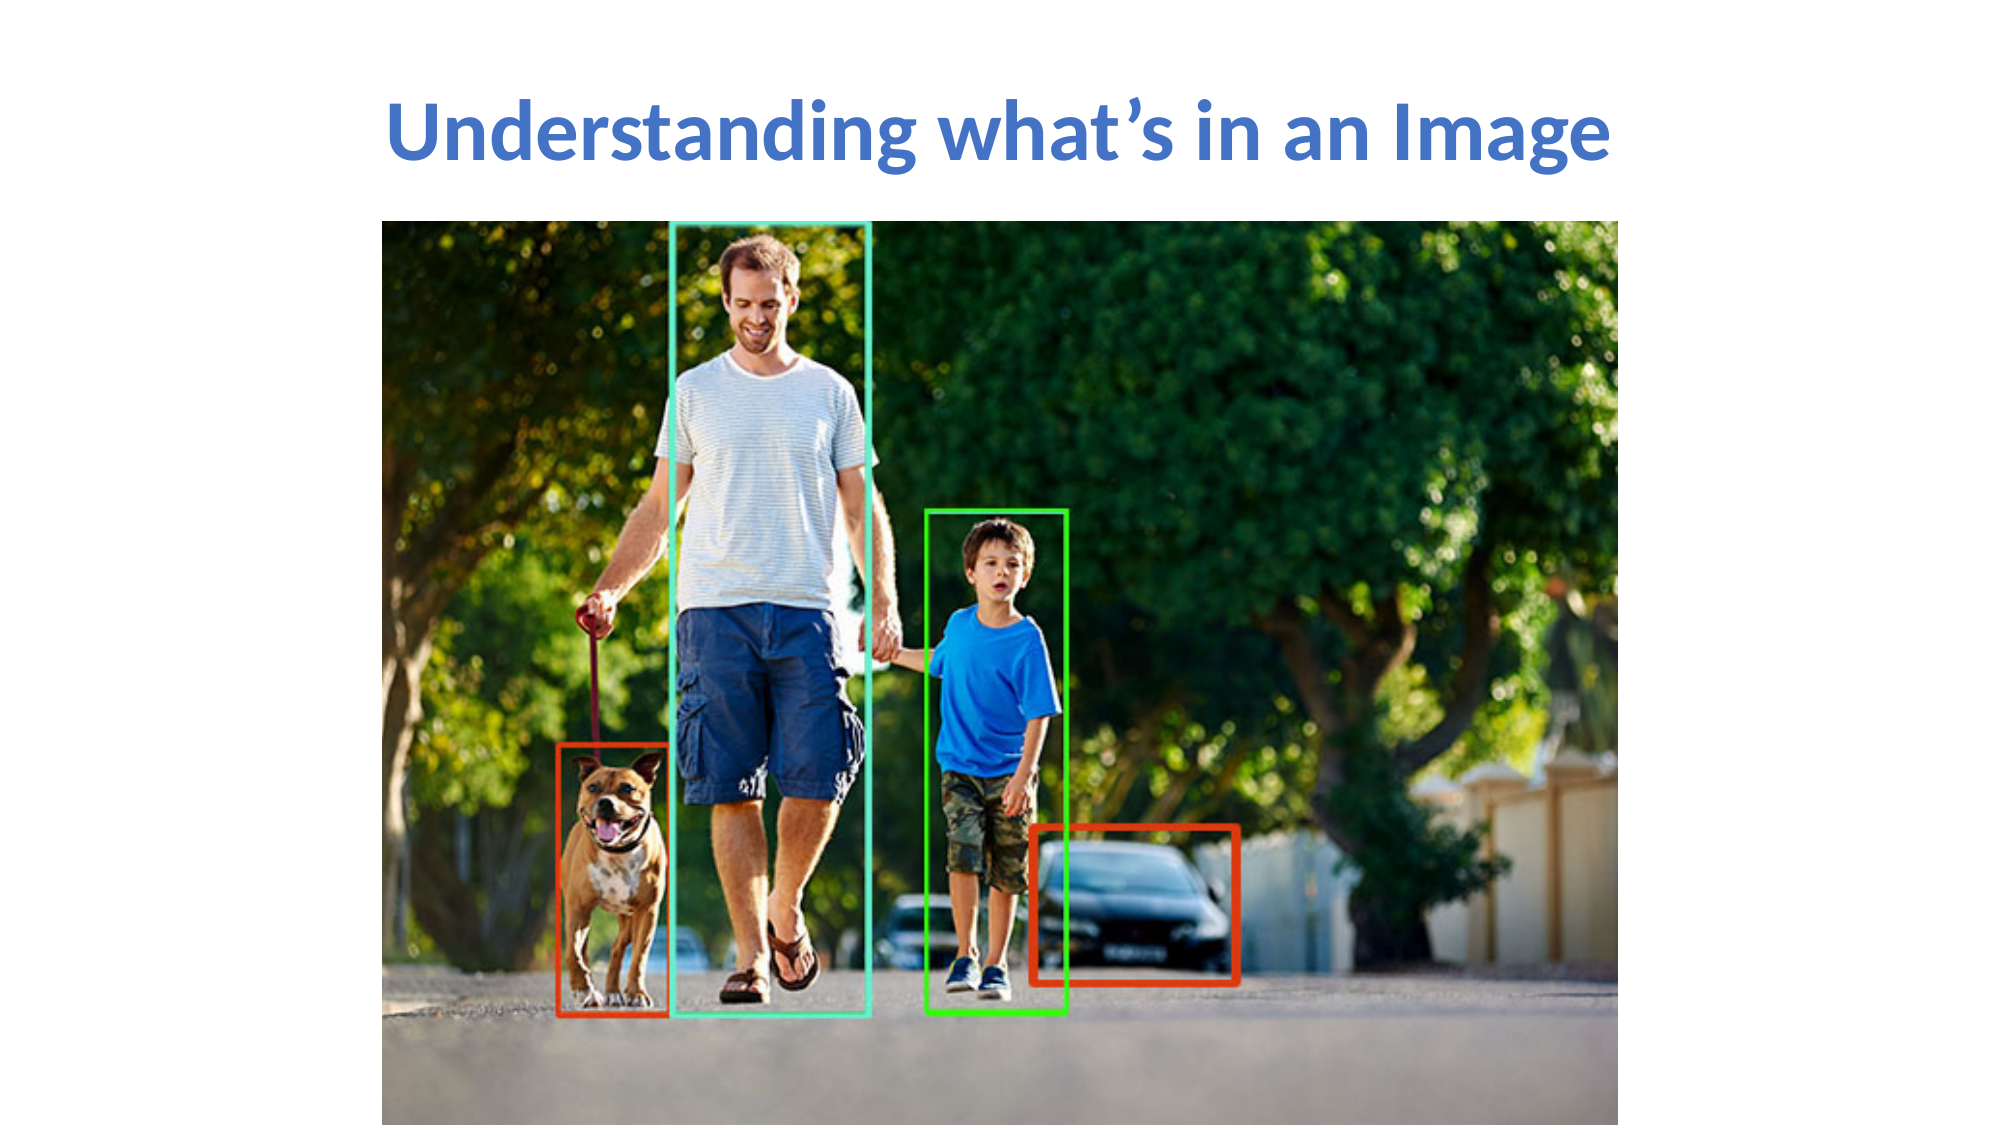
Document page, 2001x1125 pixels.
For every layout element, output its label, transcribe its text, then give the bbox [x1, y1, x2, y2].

text_box Understanding what’s in an Image [328, 42, 1672, 222]
picture [382, 221, 1618, 1125]
